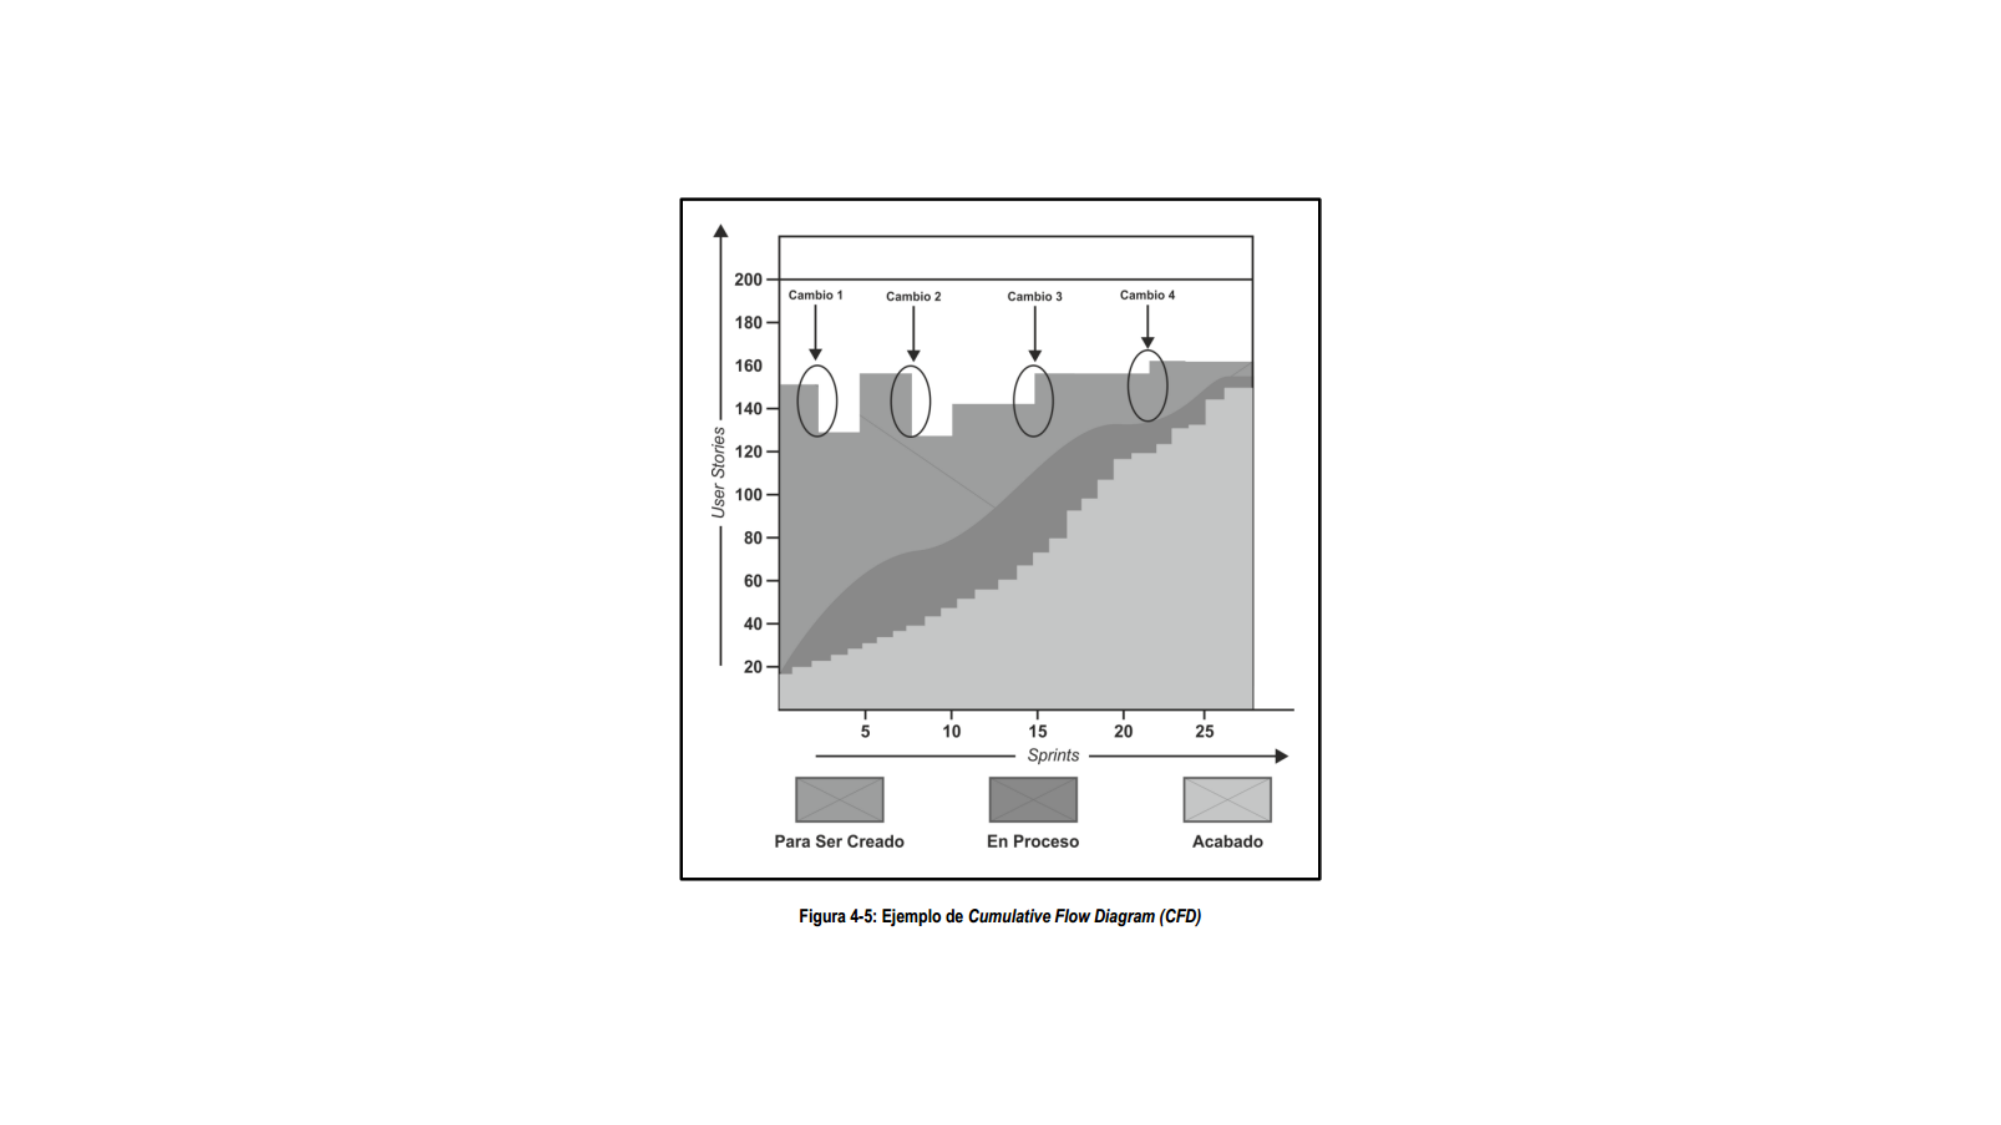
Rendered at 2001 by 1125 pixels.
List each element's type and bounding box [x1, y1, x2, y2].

picture [678, 195, 1322, 930]
